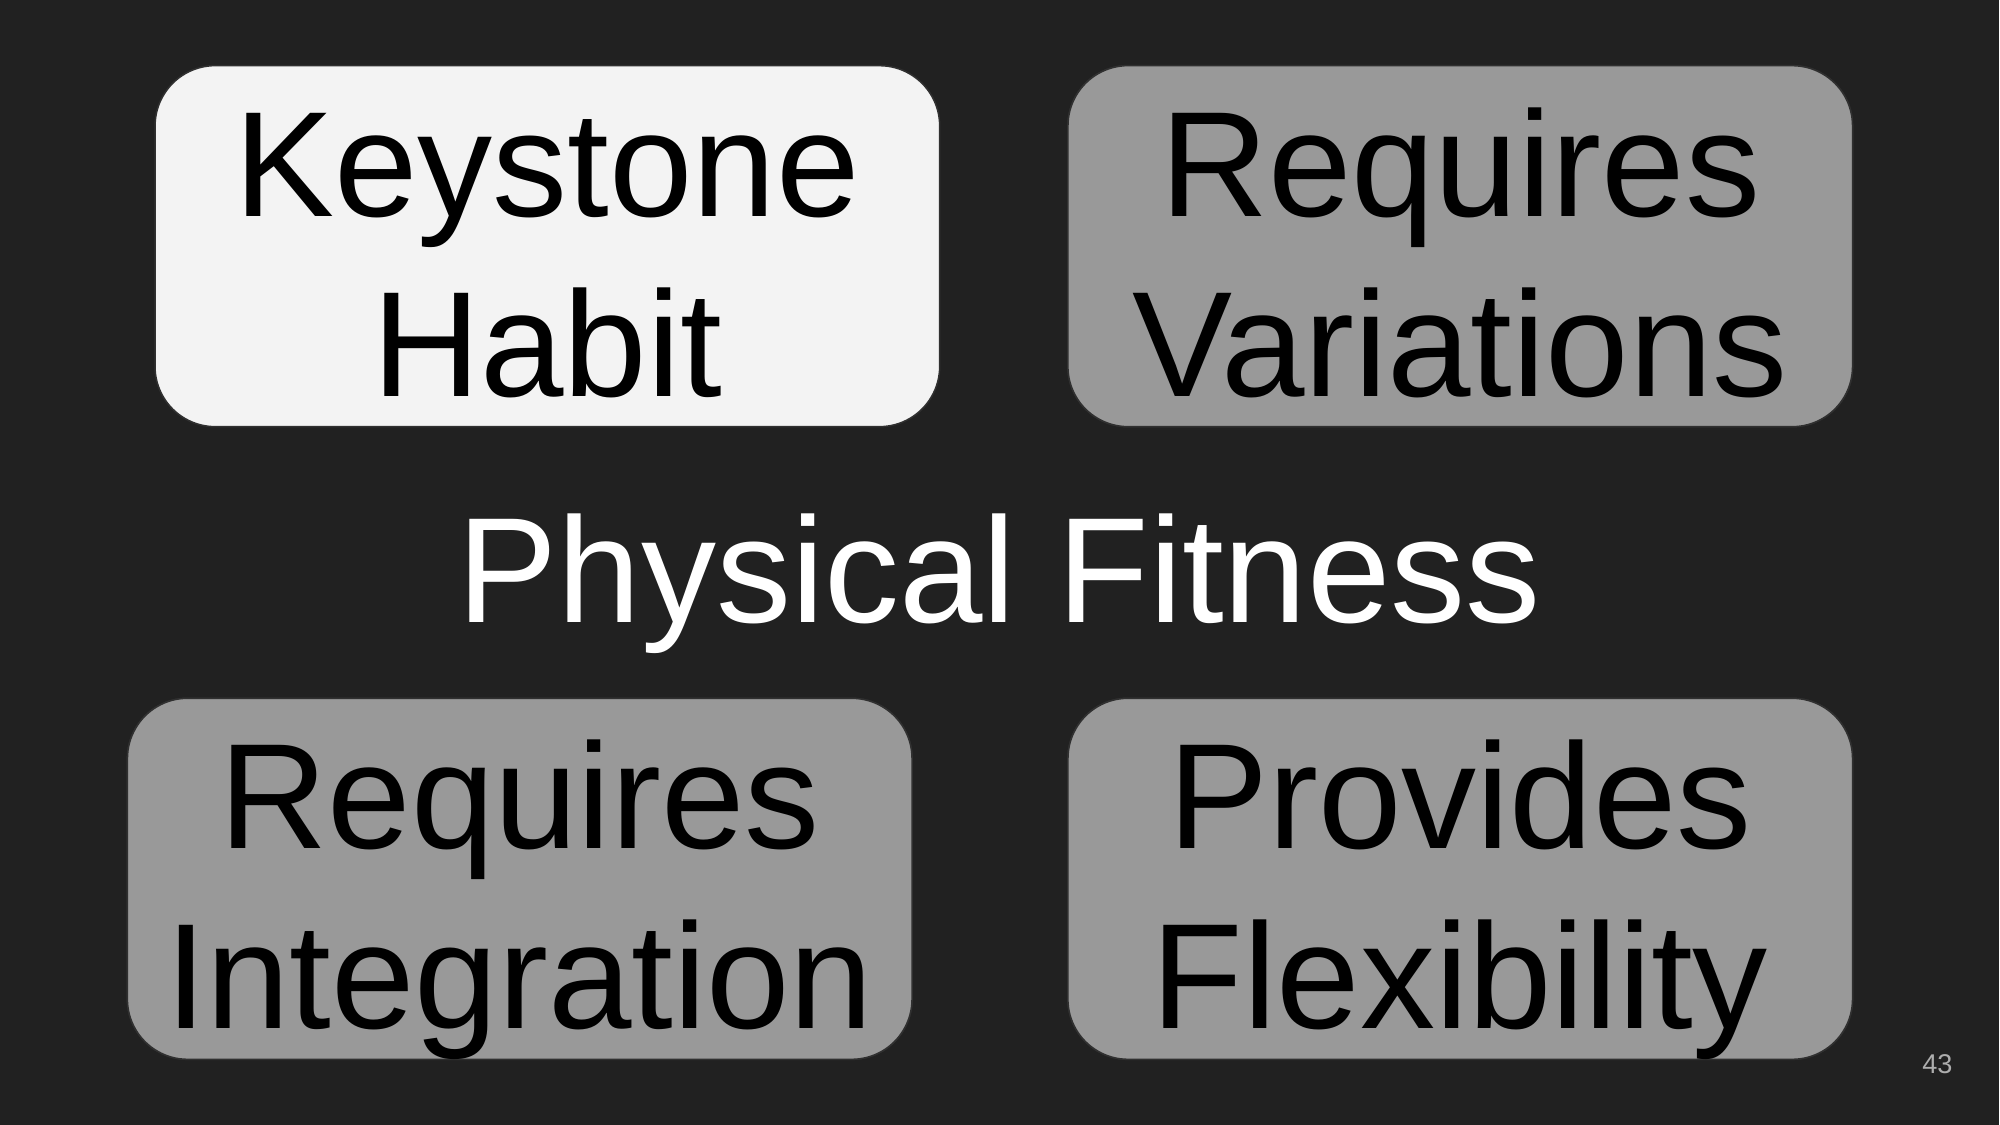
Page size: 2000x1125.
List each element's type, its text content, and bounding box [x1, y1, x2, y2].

title Physical Fitness [68, 470, 1932, 655]
text_box Requires Integration [127, 698, 913, 1060]
slide_number ‹#› [1852, 1019, 1973, 1106]
text_box Keystone Habit [155, 65, 940, 427]
text_box Provides Flexibility [1067, 698, 1853, 1060]
text_box Requires Variations [1067, 65, 1853, 427]
